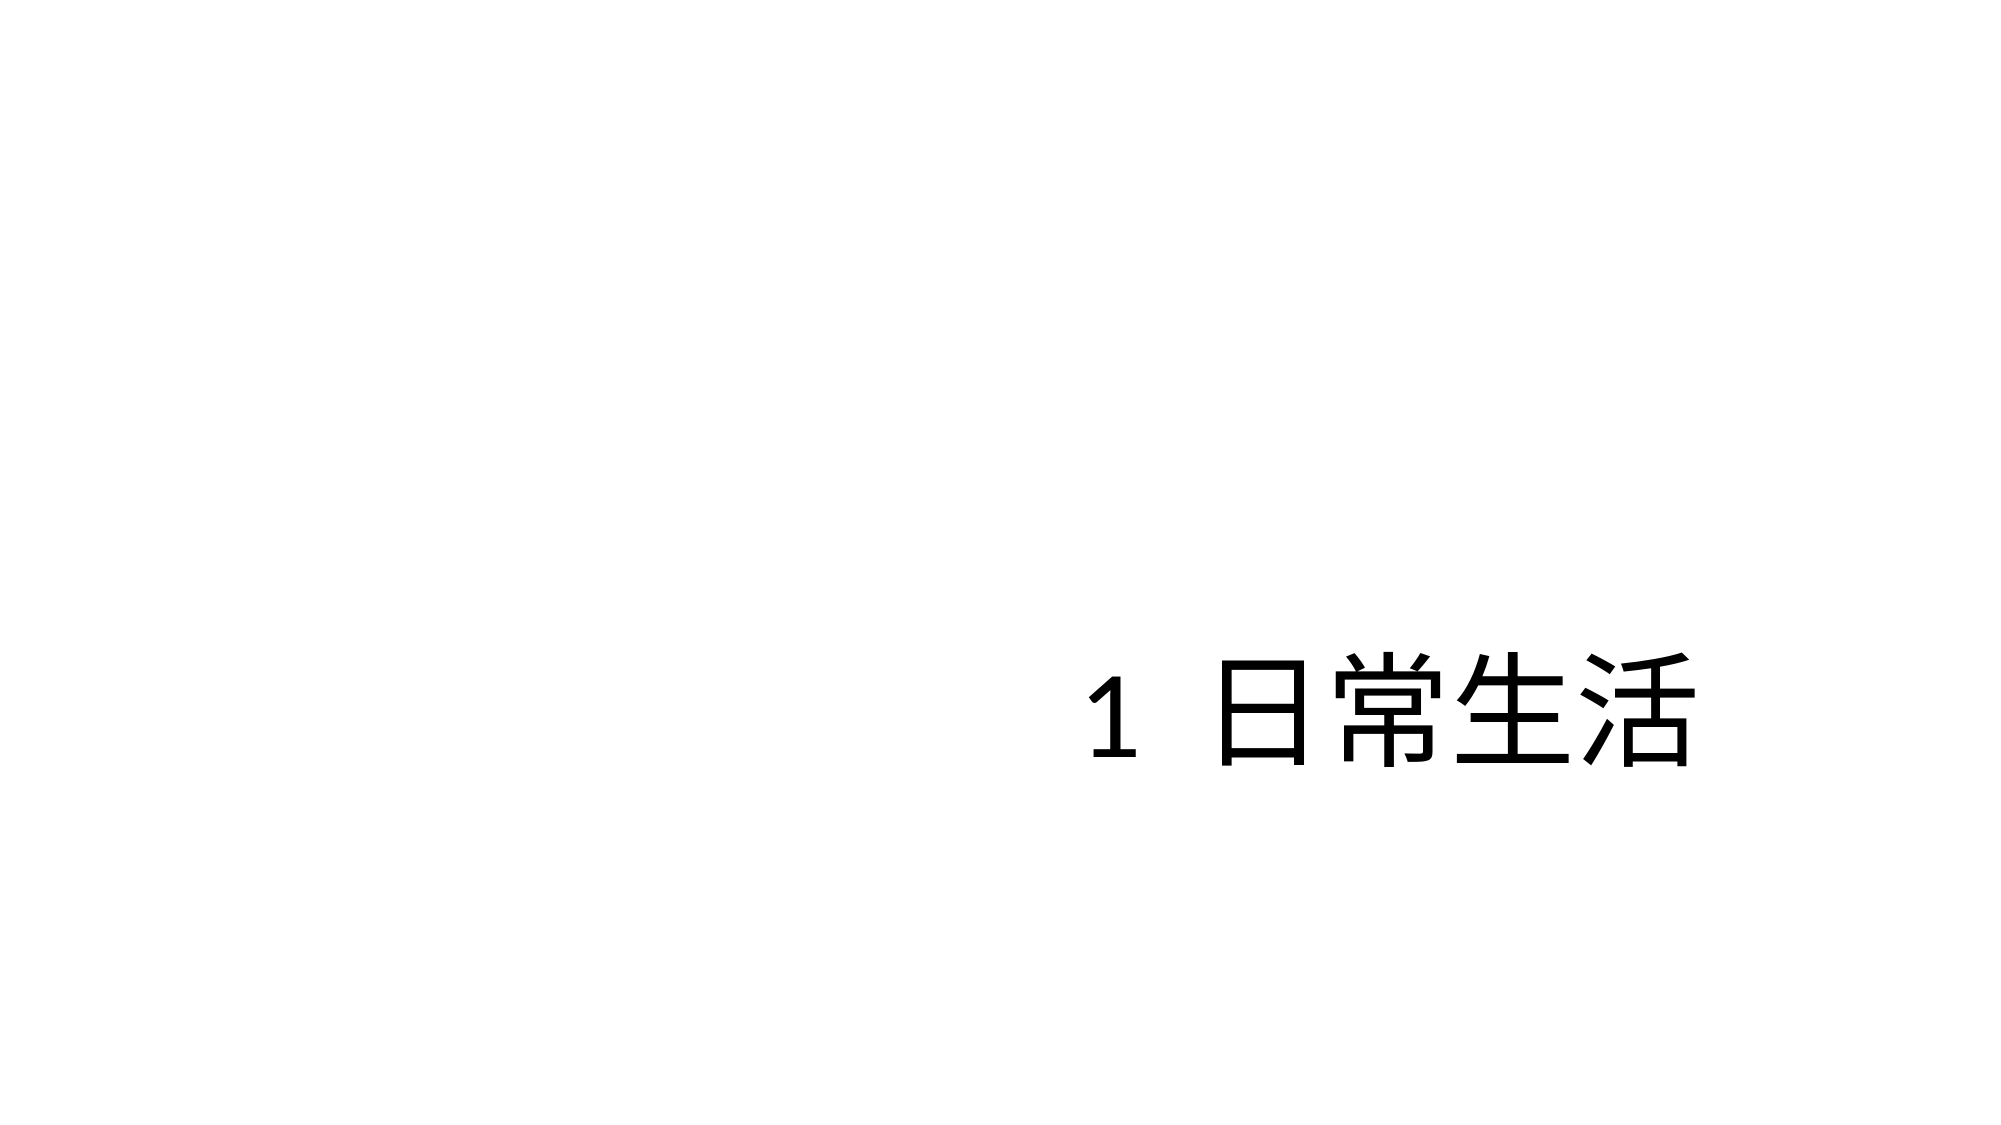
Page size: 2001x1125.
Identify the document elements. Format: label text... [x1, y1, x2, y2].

title 1 日常生活 [1064, 608, 1814, 826]
